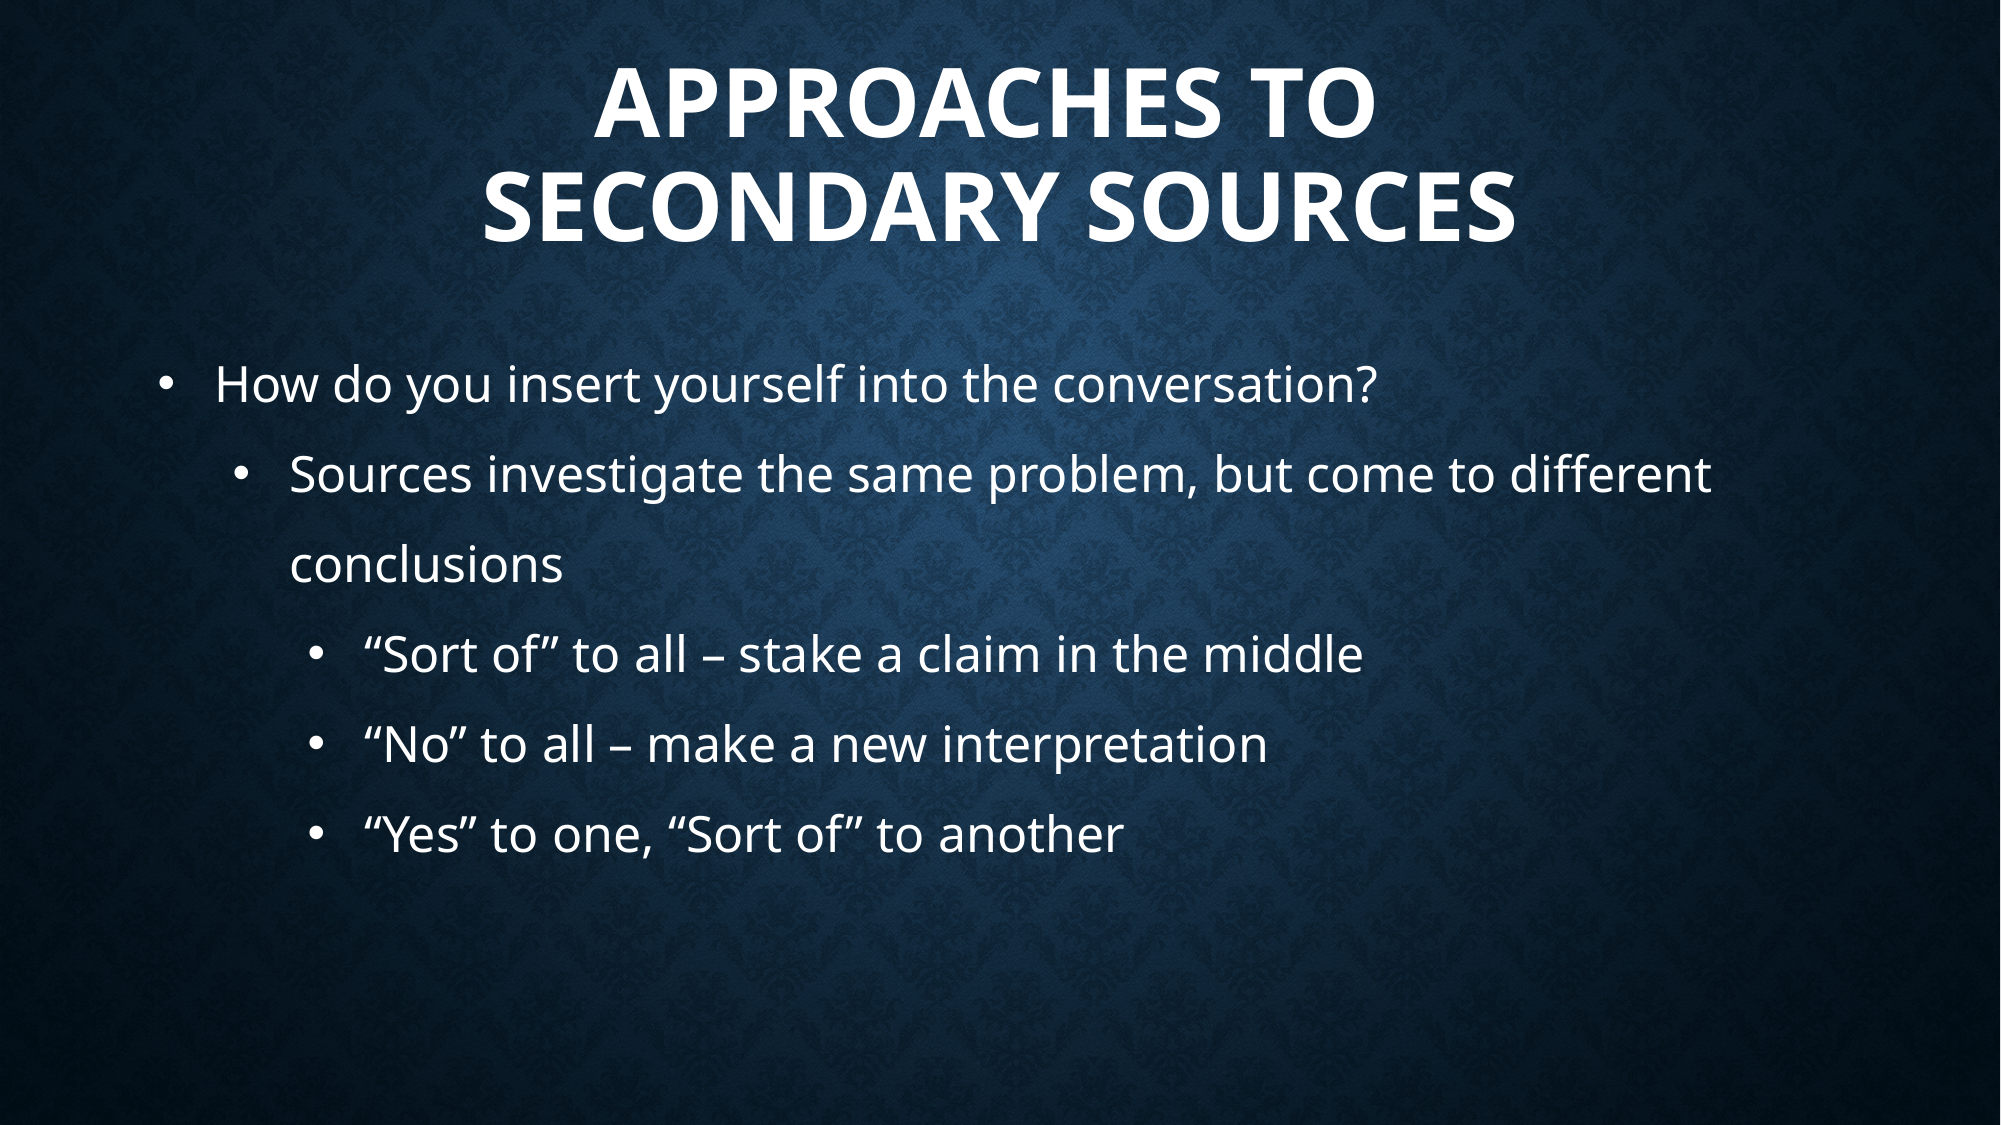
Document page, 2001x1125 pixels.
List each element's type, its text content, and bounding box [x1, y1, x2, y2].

text_box How do you insert yourself into the conversation? Sources investigate the same problem, but come to different conclusions “Sort of” to all – stake a claim in the middle “No” to all – make a new interpretation “Yes” to one, “Sort of” to another [143, 315, 1857, 961]
title Approaches to Secondary Sources [143, 44, 1857, 315]
